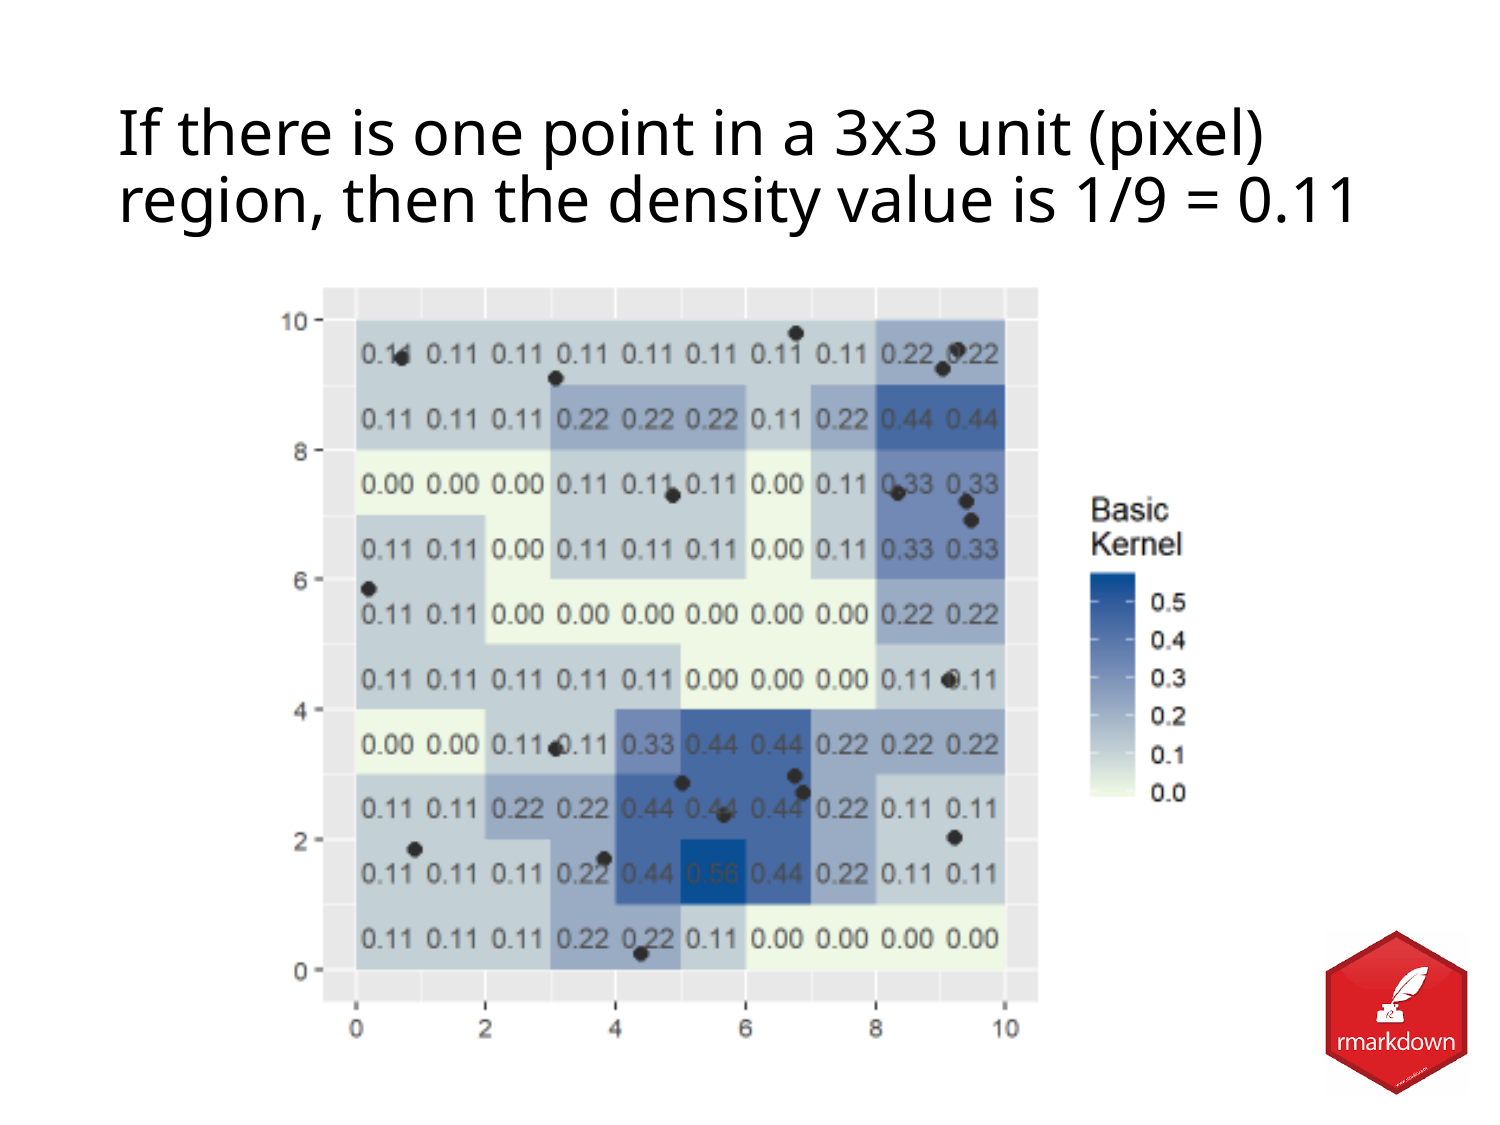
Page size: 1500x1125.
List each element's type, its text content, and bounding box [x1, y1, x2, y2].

title If there is one point in a 3x3 unit (pixel) region, then the density value is 1/9 = 0.11 [103, 59, 1397, 278]
picture [1324, 930, 1470, 1095]
picture [267, 260, 1233, 1065]
